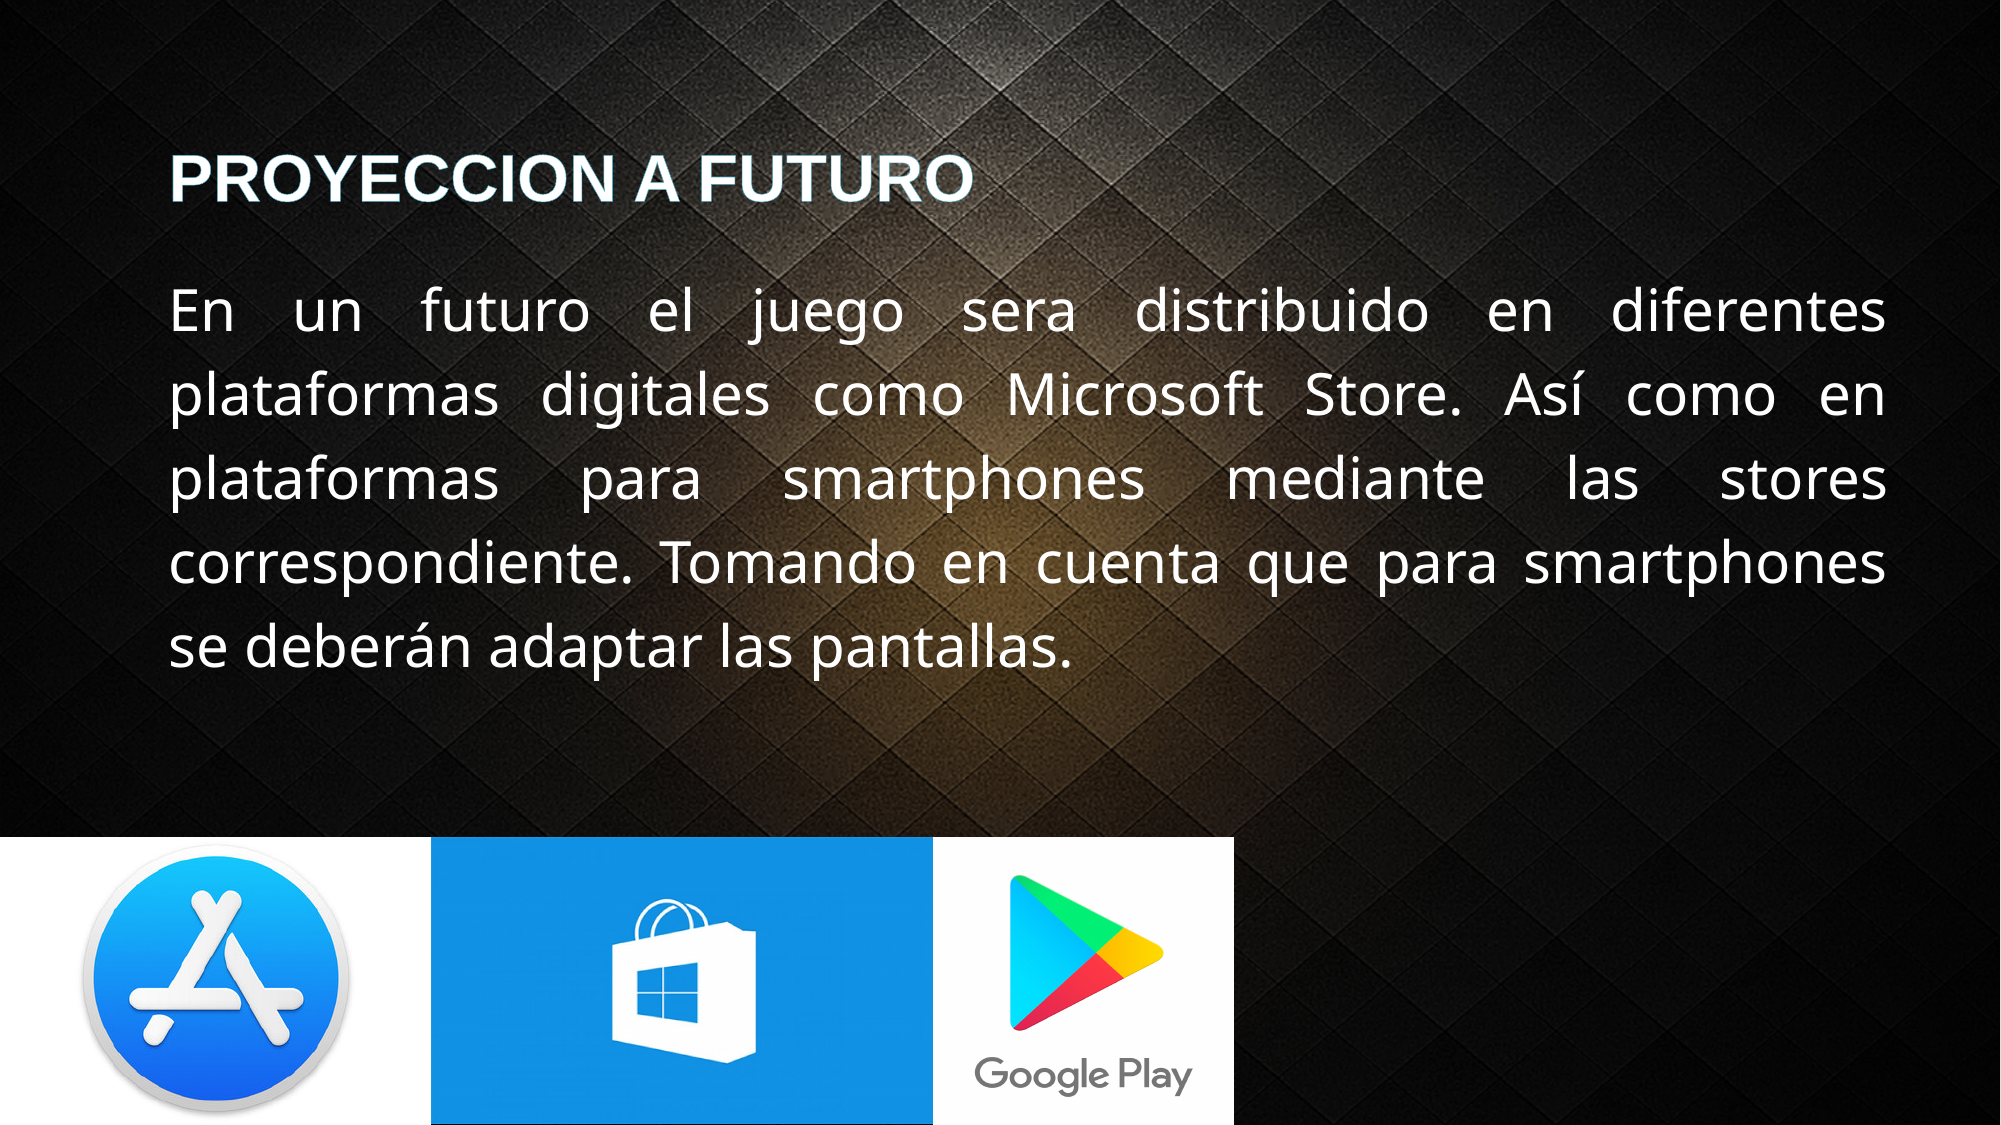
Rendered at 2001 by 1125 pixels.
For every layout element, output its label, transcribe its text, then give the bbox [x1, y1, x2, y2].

picture [0, 0, 2001, 1125]
text_box En un futuro el juego sera distribuido en diferentes plataformas digitales como Microsoft Store. Así como en plataformas para smartphones mediante las stores correspondiente. Tomando en cuenta que para smartphones se deberán adaptar las pantallas. [168, 259, 1888, 679]
text_box PROYECCION A FUTURO [168, 134, 1299, 215]
